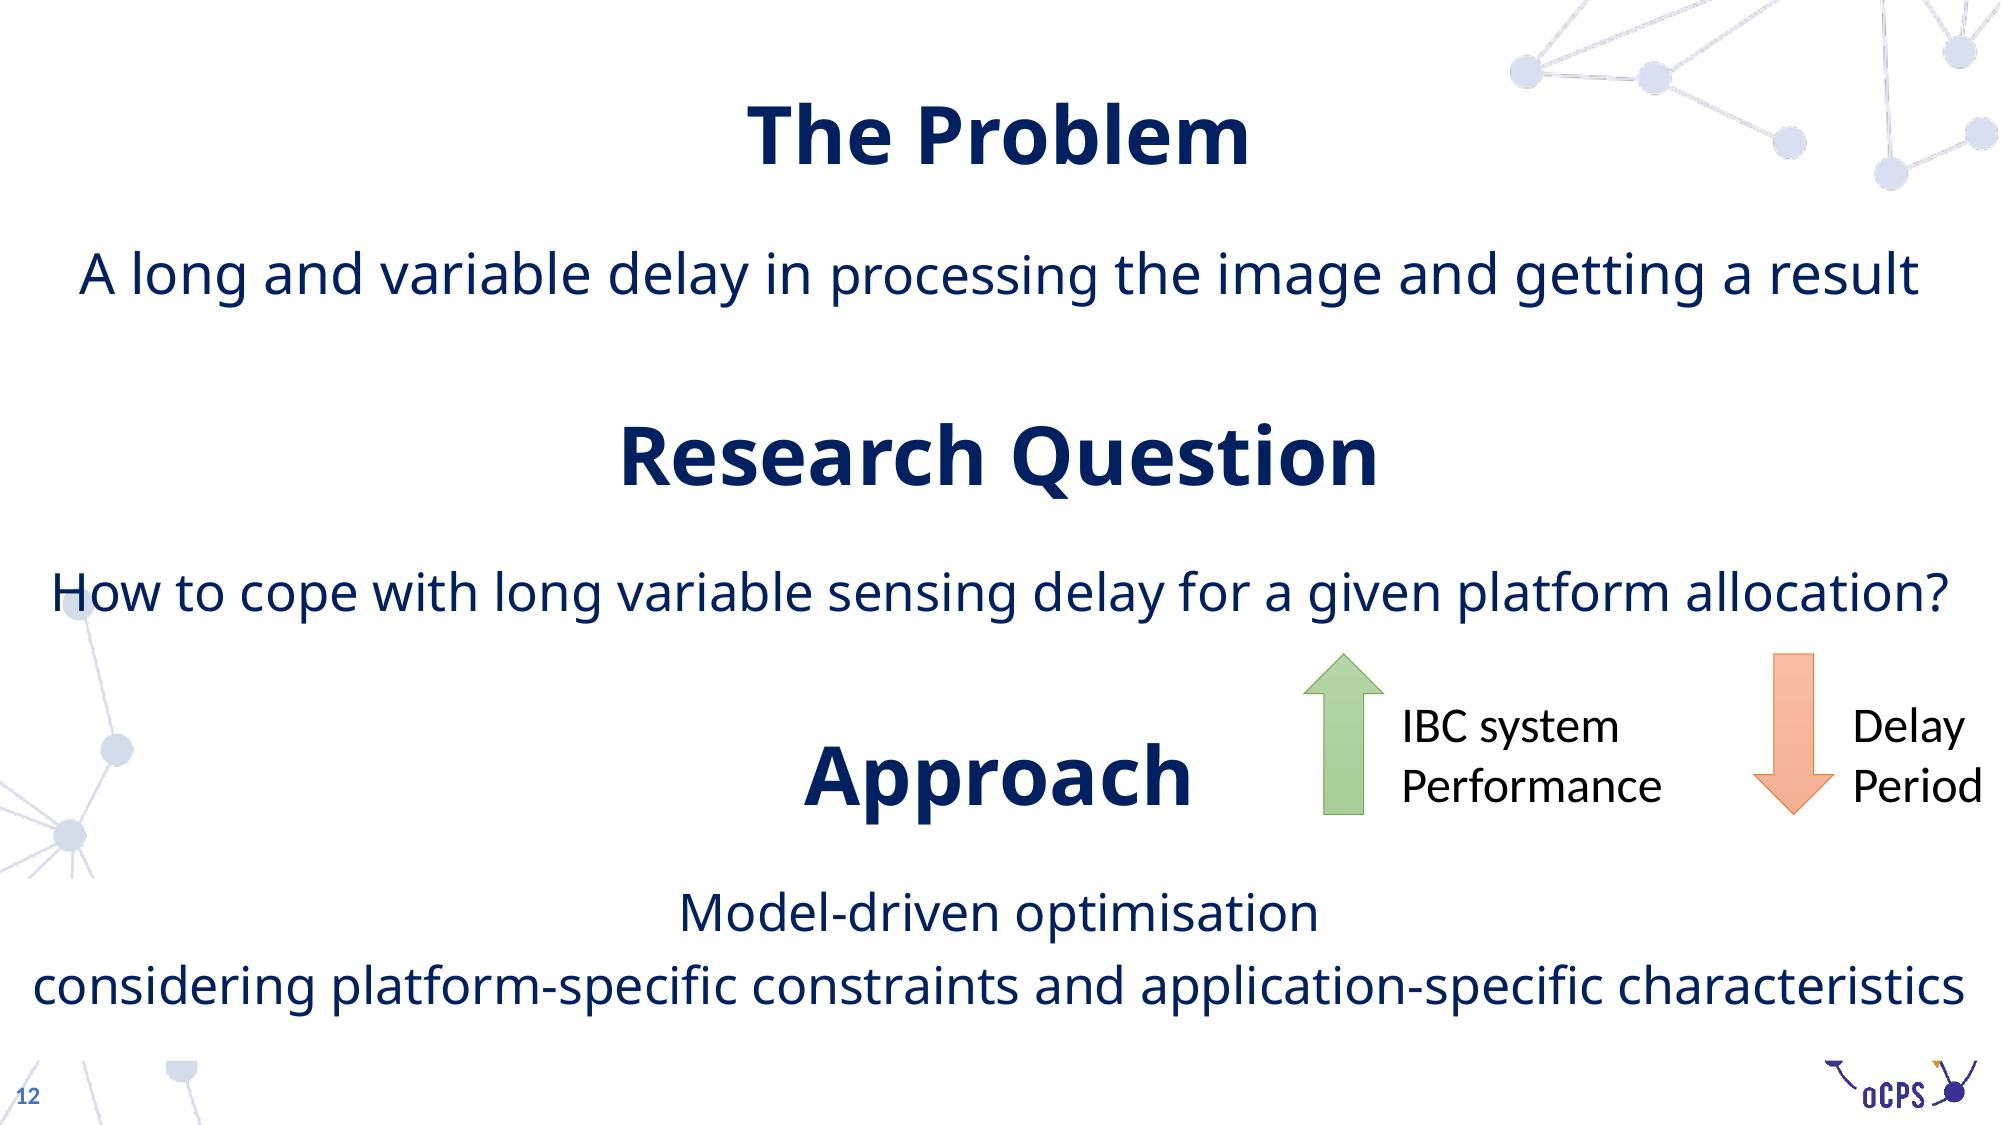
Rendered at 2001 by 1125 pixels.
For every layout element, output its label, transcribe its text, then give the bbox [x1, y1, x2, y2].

list A long and variable delay in processing the image and getting a result [36, 237, 1964, 359]
text_box Research Question [95, 407, 1904, 511]
picture [1823, 1061, 1989, 1108]
title The Problem [95, 86, 1904, 190]
picture [0, 680, 319, 878]
slide_number 12 [0, 1065, 450, 1125]
text_box [1302, 653, 1385, 815]
text_box How to cope with long variable sensing delay for a given platform allocation? [0, 558, 2000, 680]
picture [0, 1061, 319, 1065]
text_box IBC system Performance [1386, 684, 1679, 820]
text_box [1752, 653, 1835, 816]
text_box Delay Period [1838, 684, 2000, 820]
text_box Approach [95, 727, 1904, 831]
text_box Model-driven optimisation considering platform-specific constraints and application-specific characteristics [0, 878, 2000, 1061]
